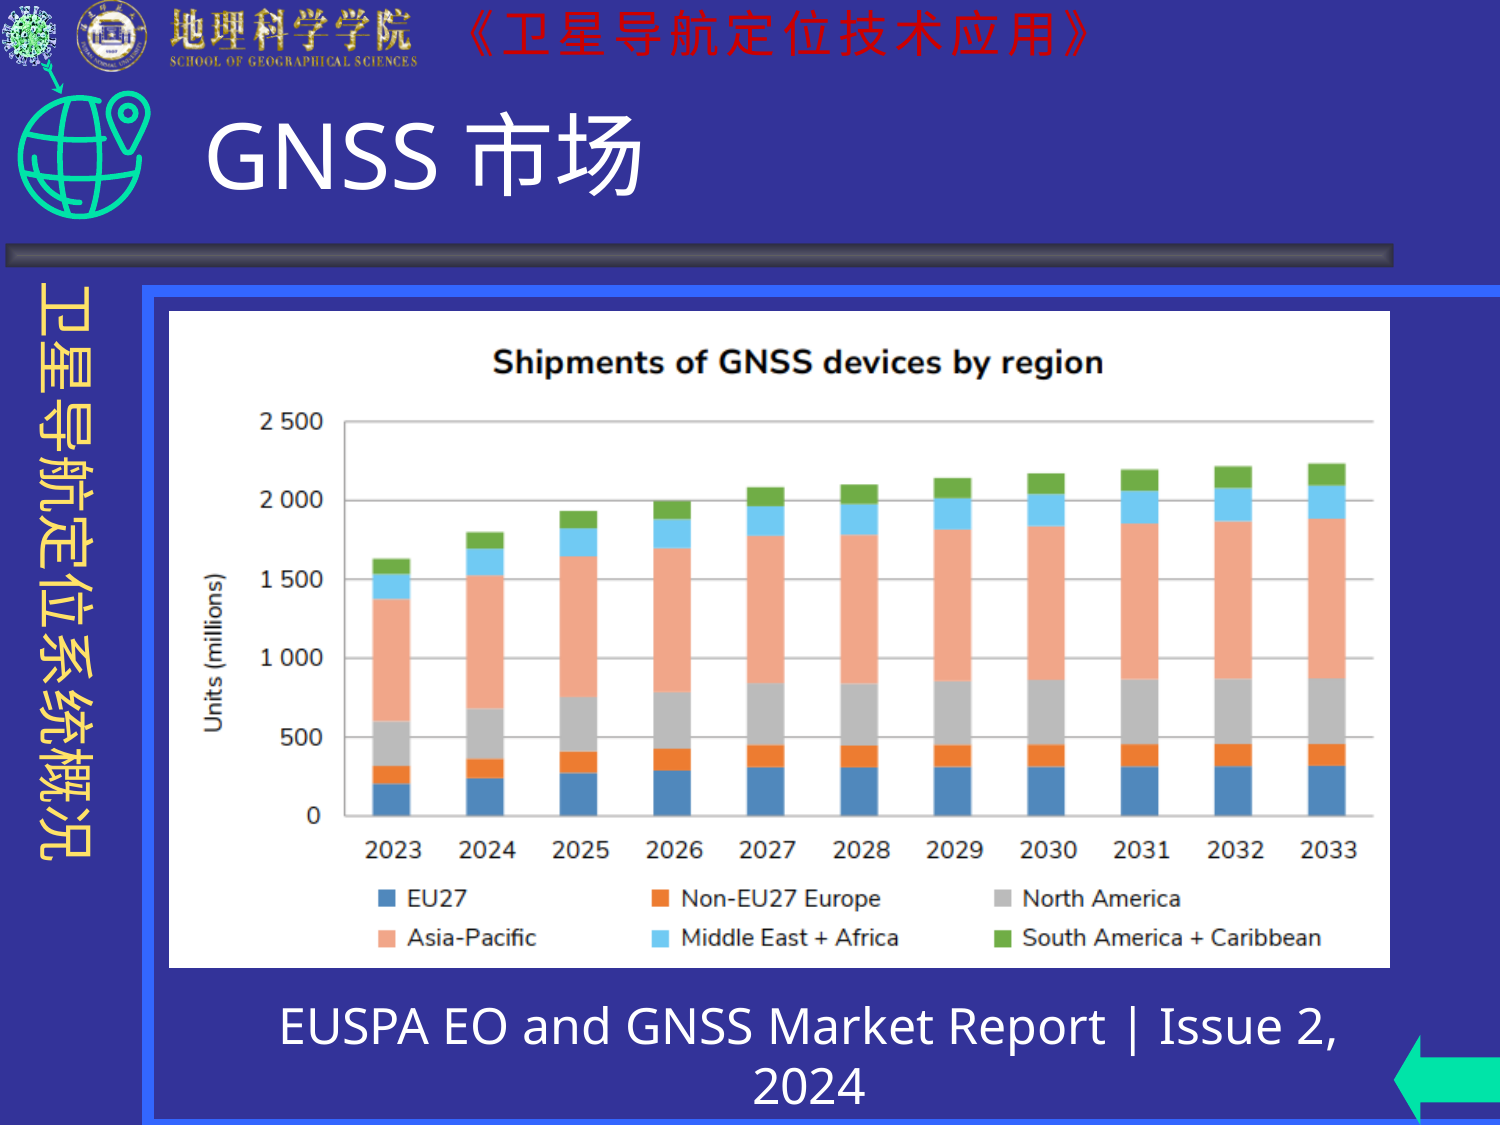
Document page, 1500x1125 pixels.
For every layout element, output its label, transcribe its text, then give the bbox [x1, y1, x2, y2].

text_box [1393, 1034, 1500, 1125]
picture [168, 311, 1390, 968]
text_box EUSPA EO and GNSS Market Report | Issue 2, 2024 [253, 987, 1365, 1123]
title GNSS市场 [188, 71, 1468, 216]
picture [0, 4, 62, 67]
